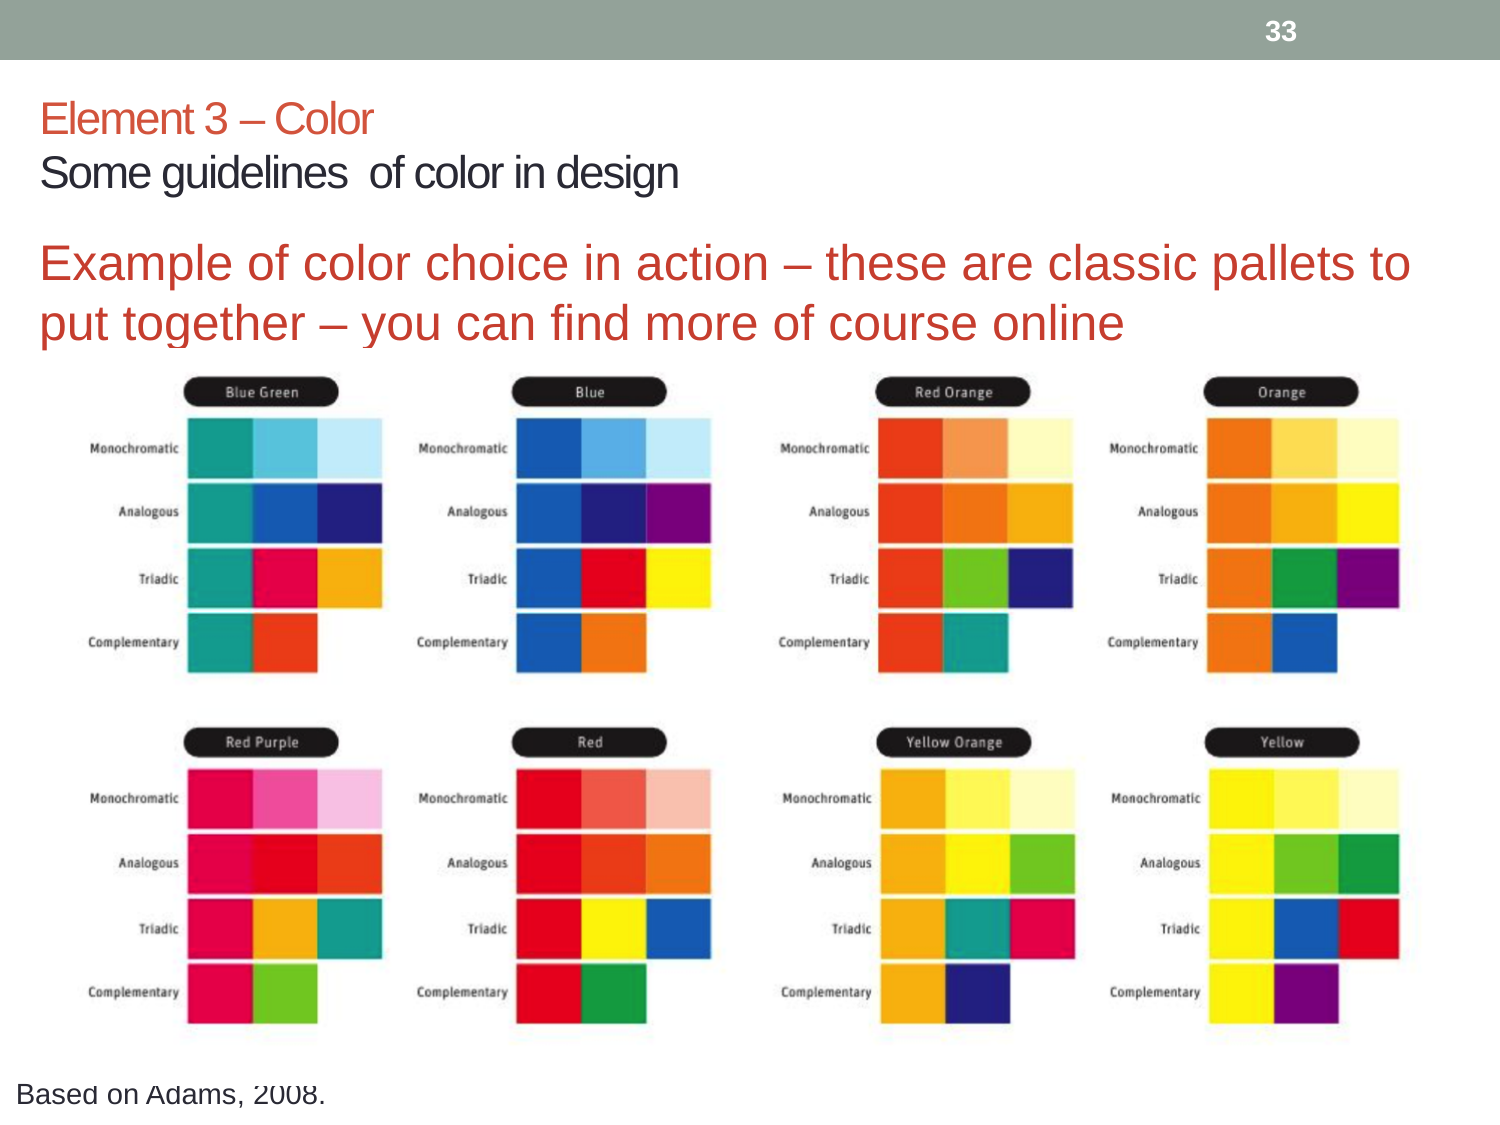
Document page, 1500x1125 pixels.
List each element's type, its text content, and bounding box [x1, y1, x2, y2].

picture [58, 348, 1441, 1086]
text_box Example of color choice in action – these are classic pallets to put together – you can find more of course online [24, 222, 1500, 583]
title Element 3 – Color Some guidelines of color in design [24, 80, 1375, 222]
text_box Based on Adams, 2008. [1, 1068, 342, 1119]
slide_number 32 [1250, 3, 1425, 57]
